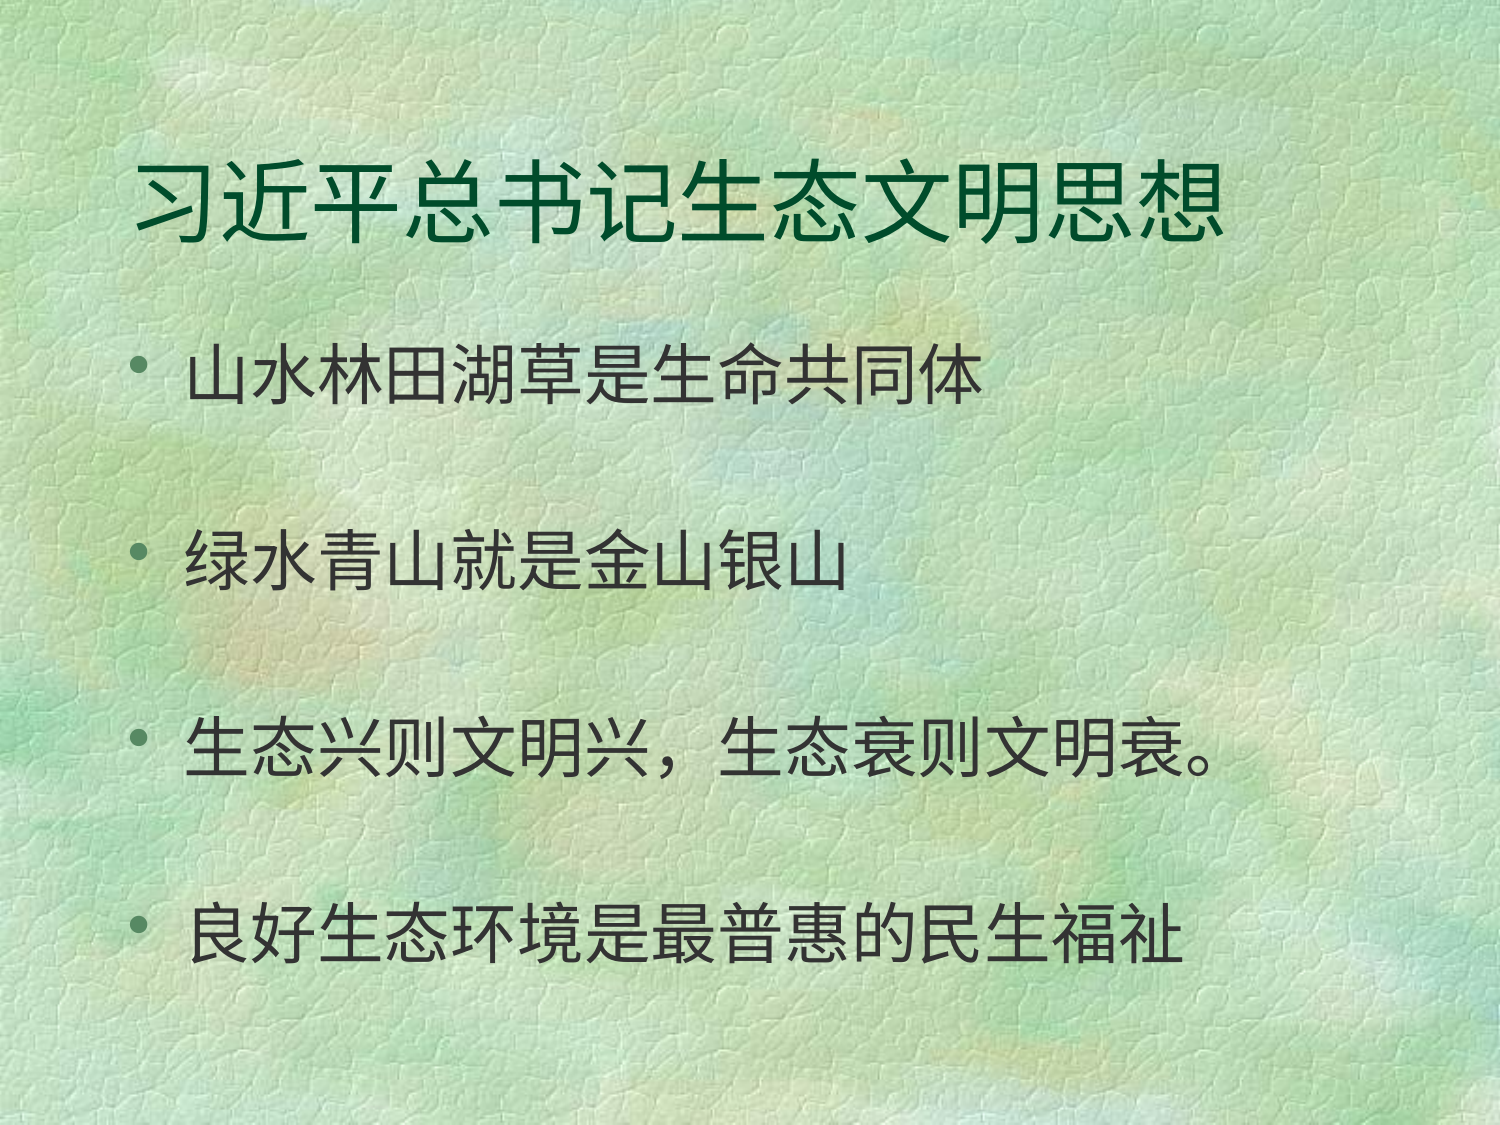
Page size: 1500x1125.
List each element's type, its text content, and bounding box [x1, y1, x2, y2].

title 习近平总书记生态文明思想 [112, 75, 1388, 263]
picture [0, 0, 1500, 1125]
list 山水林田湖草是生命共同体 绿水青山就是金山银山 生态兴则文明兴，生态衰则文明衰。 良好生态环境是最普惠的民生福祉 [112, 324, 1388, 1000]
